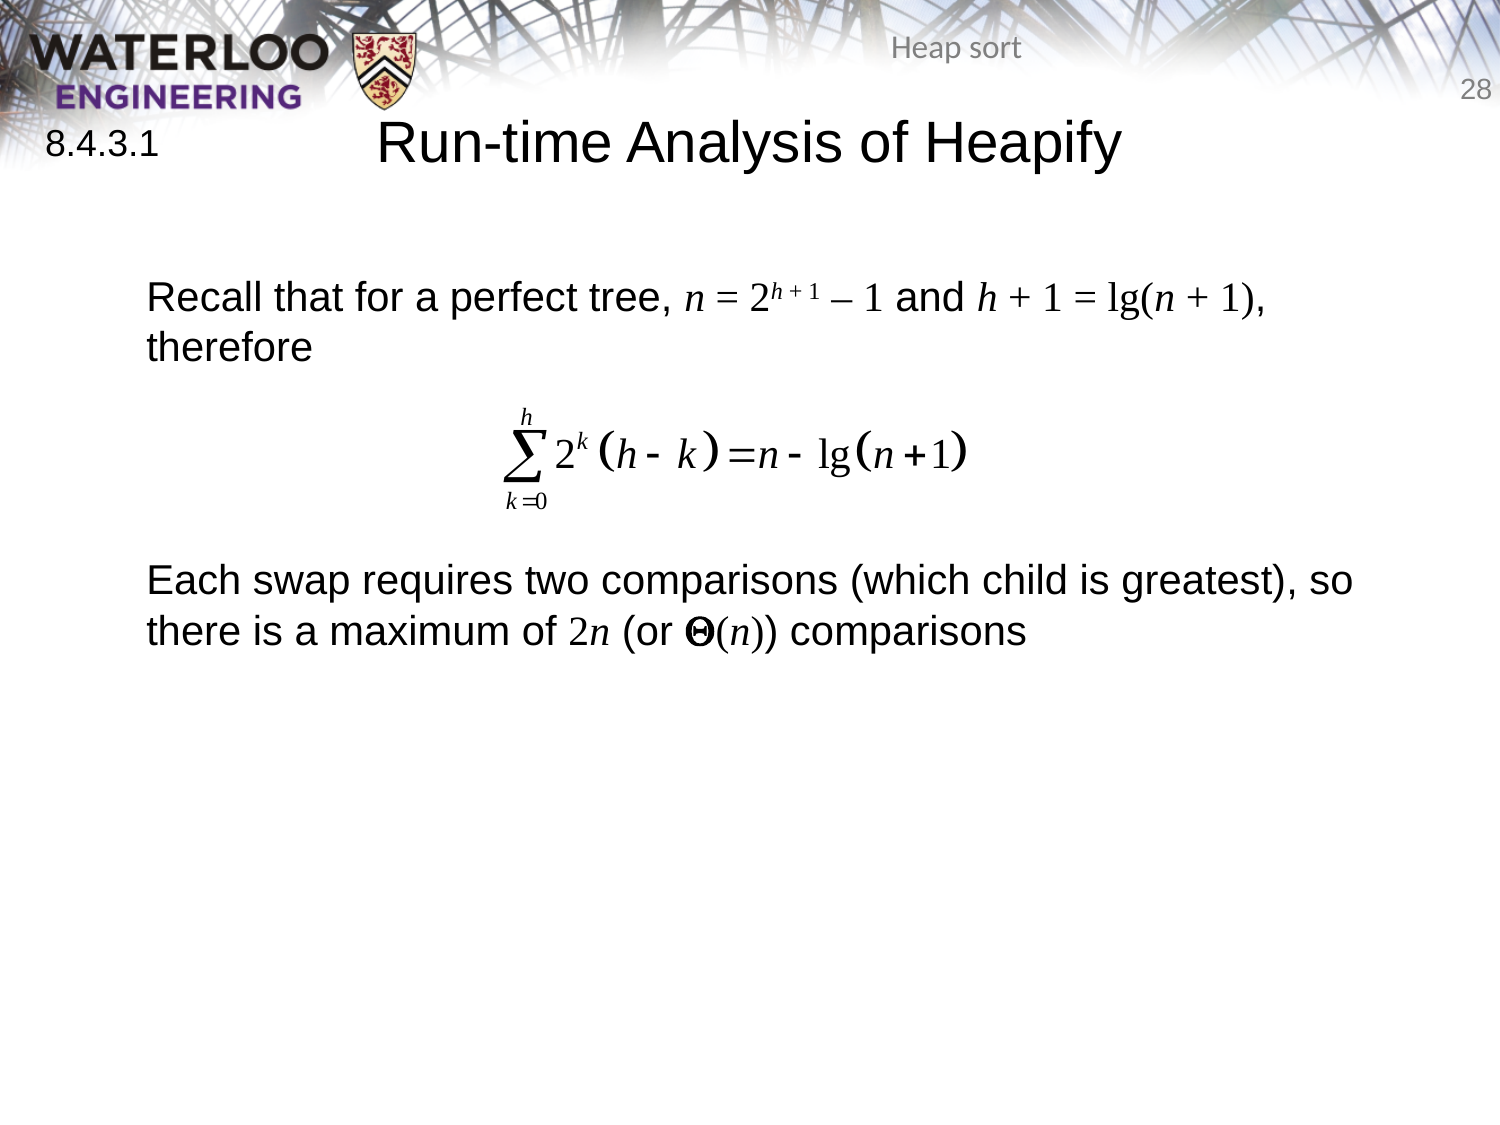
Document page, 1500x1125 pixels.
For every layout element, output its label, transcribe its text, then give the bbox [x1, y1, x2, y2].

text_box 8.4.3.1 [30, 111, 175, 172]
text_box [496, 398, 975, 520]
picture [0, 0, 1500, 1125]
list Recall that for a perfect tree, n = 2h + 1 – 1 and h + 1 = lg(n + 1), therefore Each swap requires two comparisons (which child is greatest), so there is a maximum of 2n (or Q(n)) comparisons [74, 262, 1426, 1006]
title Run-time Analysis of Heapify [74, 44, 1426, 233]
